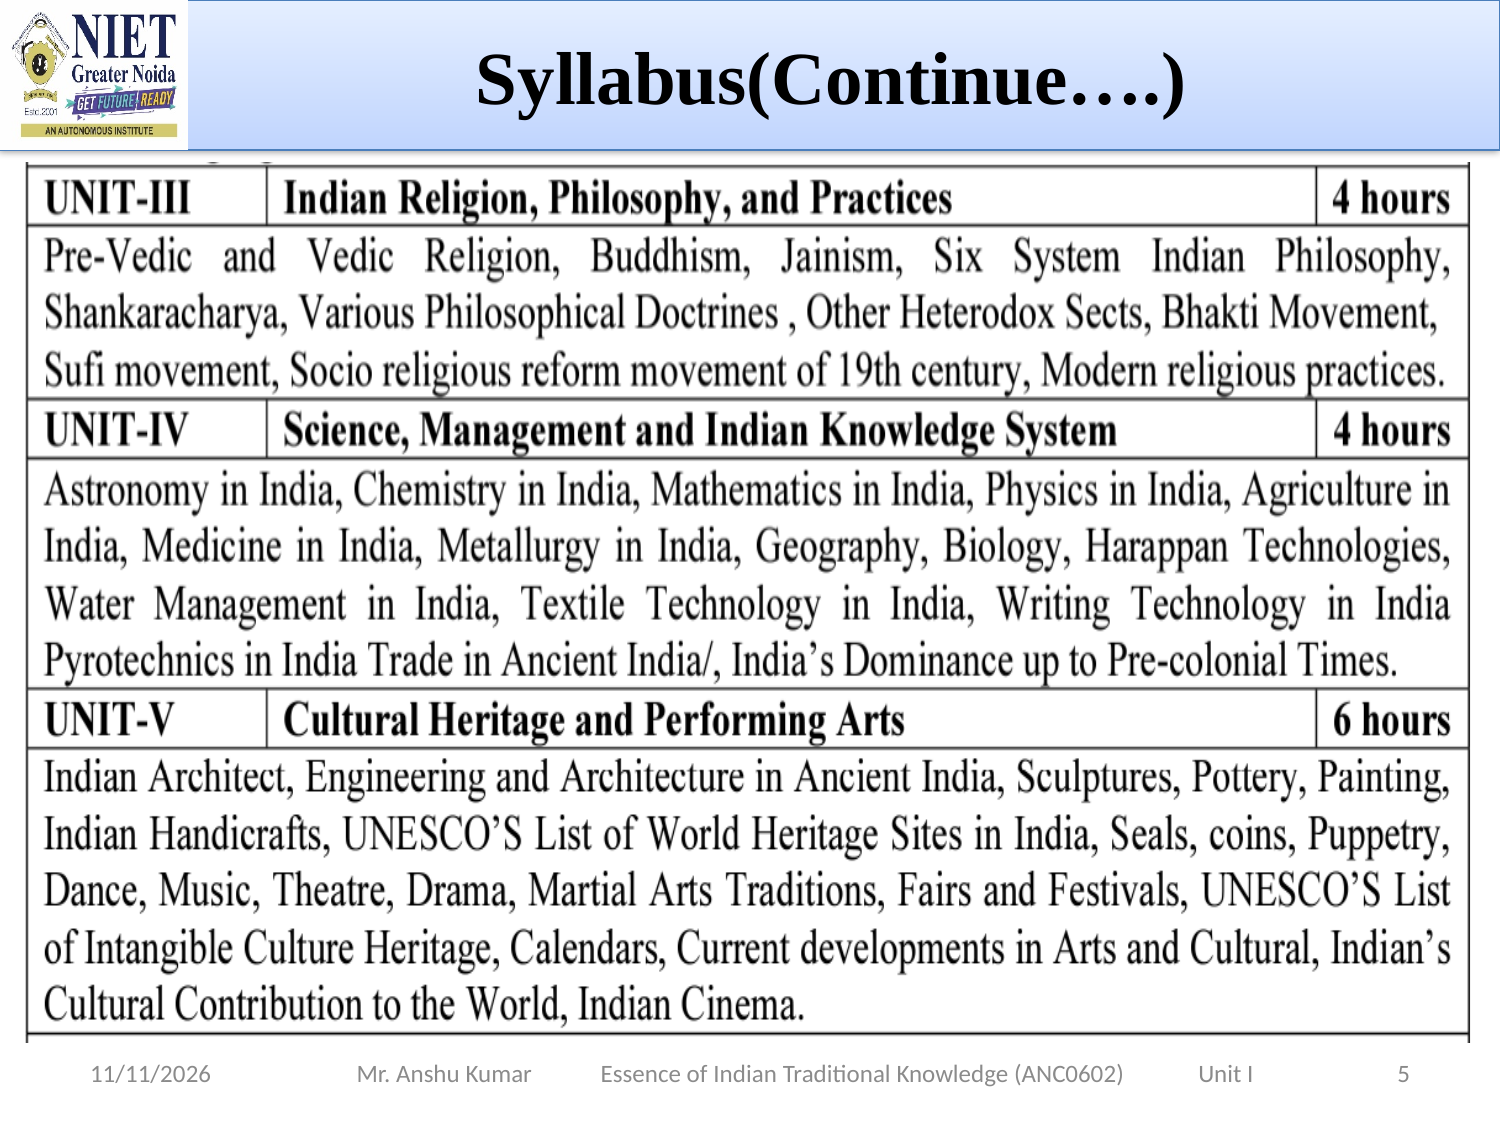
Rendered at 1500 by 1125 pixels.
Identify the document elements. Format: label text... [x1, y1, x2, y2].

footer Mr. Anshu Kumar Essence of Indian Traditional Knowledge (ANC0602) Unit I [425, 1054, 1074, 1103]
slide_number 5 [1074, 1054, 1425, 1103]
title Syllabus(Continue….) [188, 0, 1500, 151]
picture [0, 0, 188, 151]
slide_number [75, 1054, 425, 1103]
picture [24, 162, 1476, 1043]
